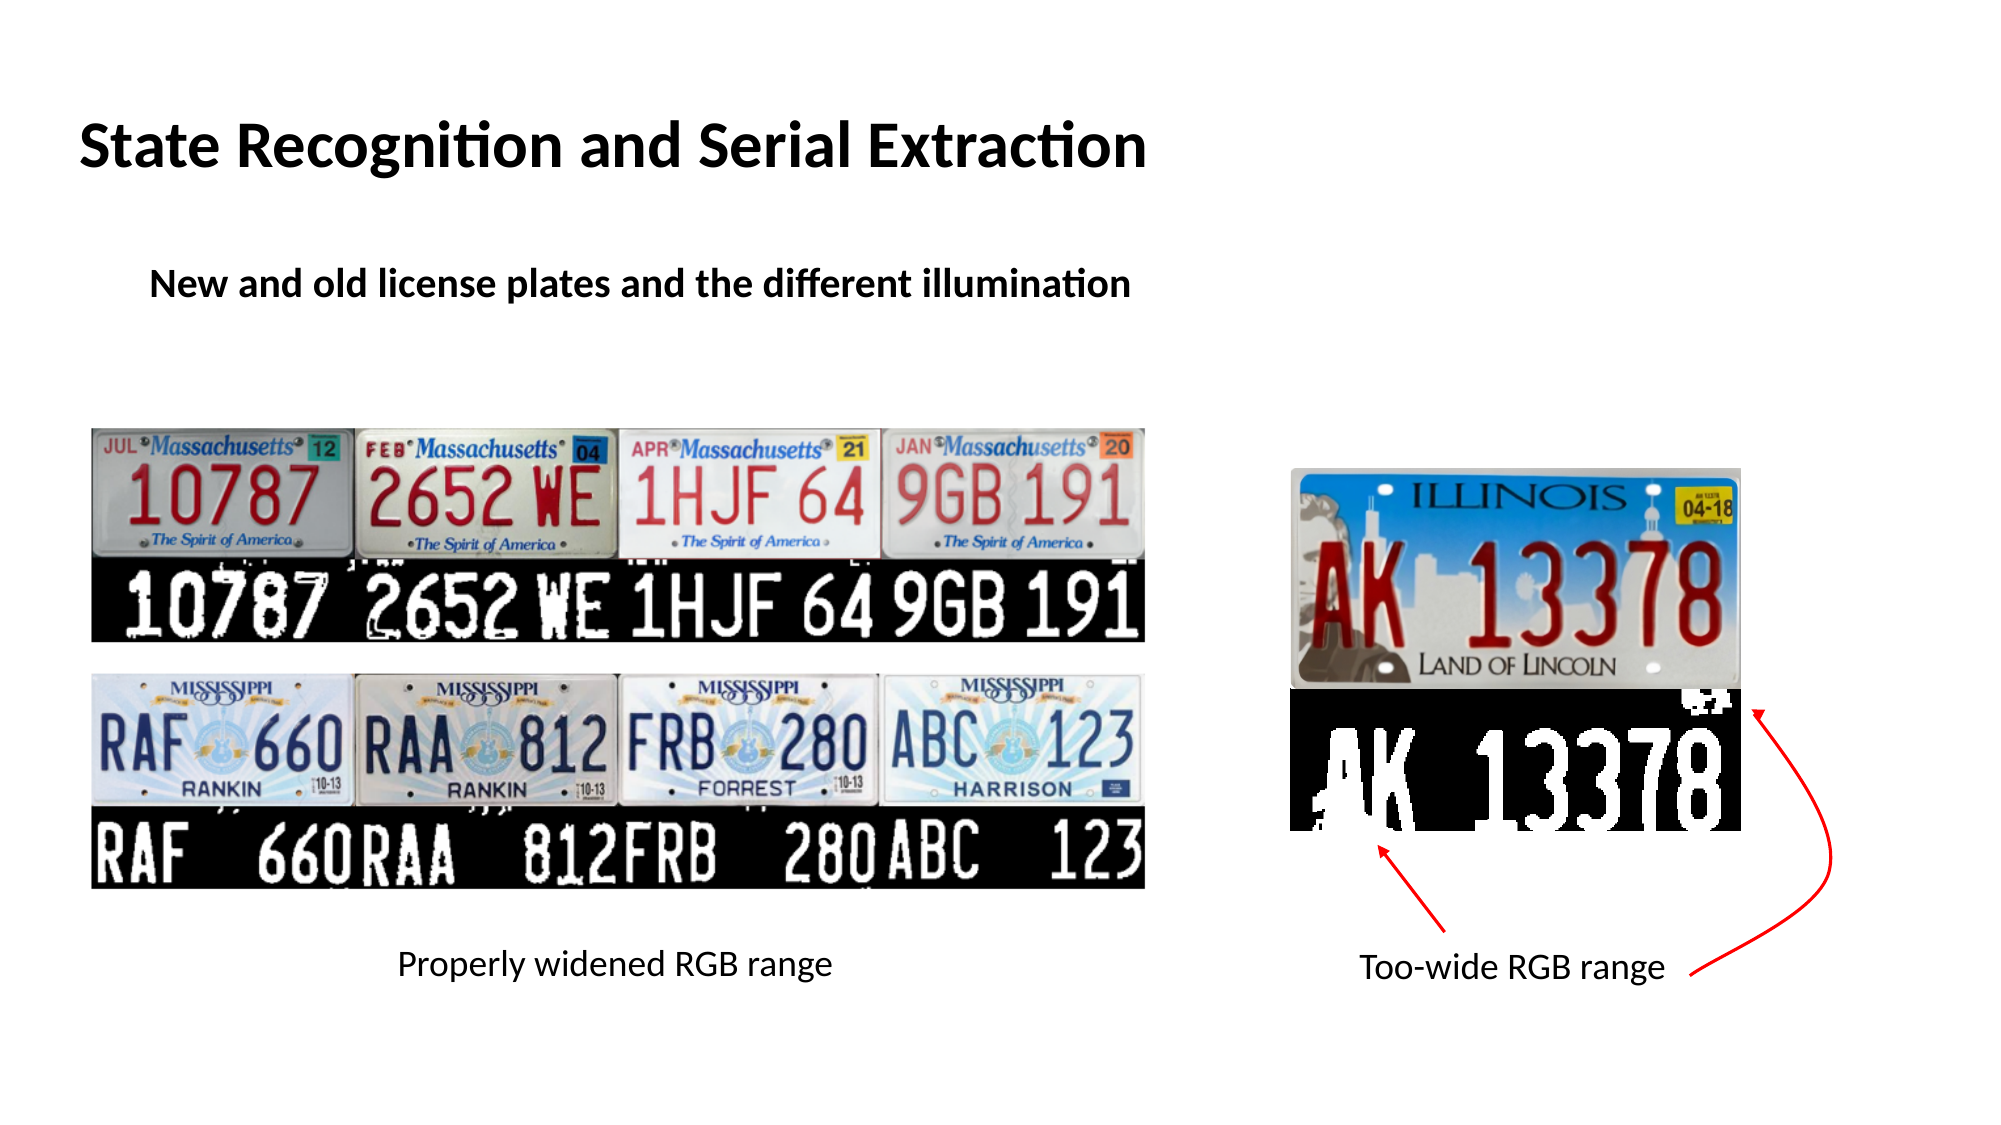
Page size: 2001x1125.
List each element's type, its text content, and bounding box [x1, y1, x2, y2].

picture [89, 427, 1149, 893]
text_box Properly widened RGB range [380, 932, 851, 992]
text_box State Recognition and Serial Extraction [64, 93, 1168, 188]
text_box New and old license plates and the different illumination [134, 247, 1170, 313]
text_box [1290, 467, 1831, 996]
